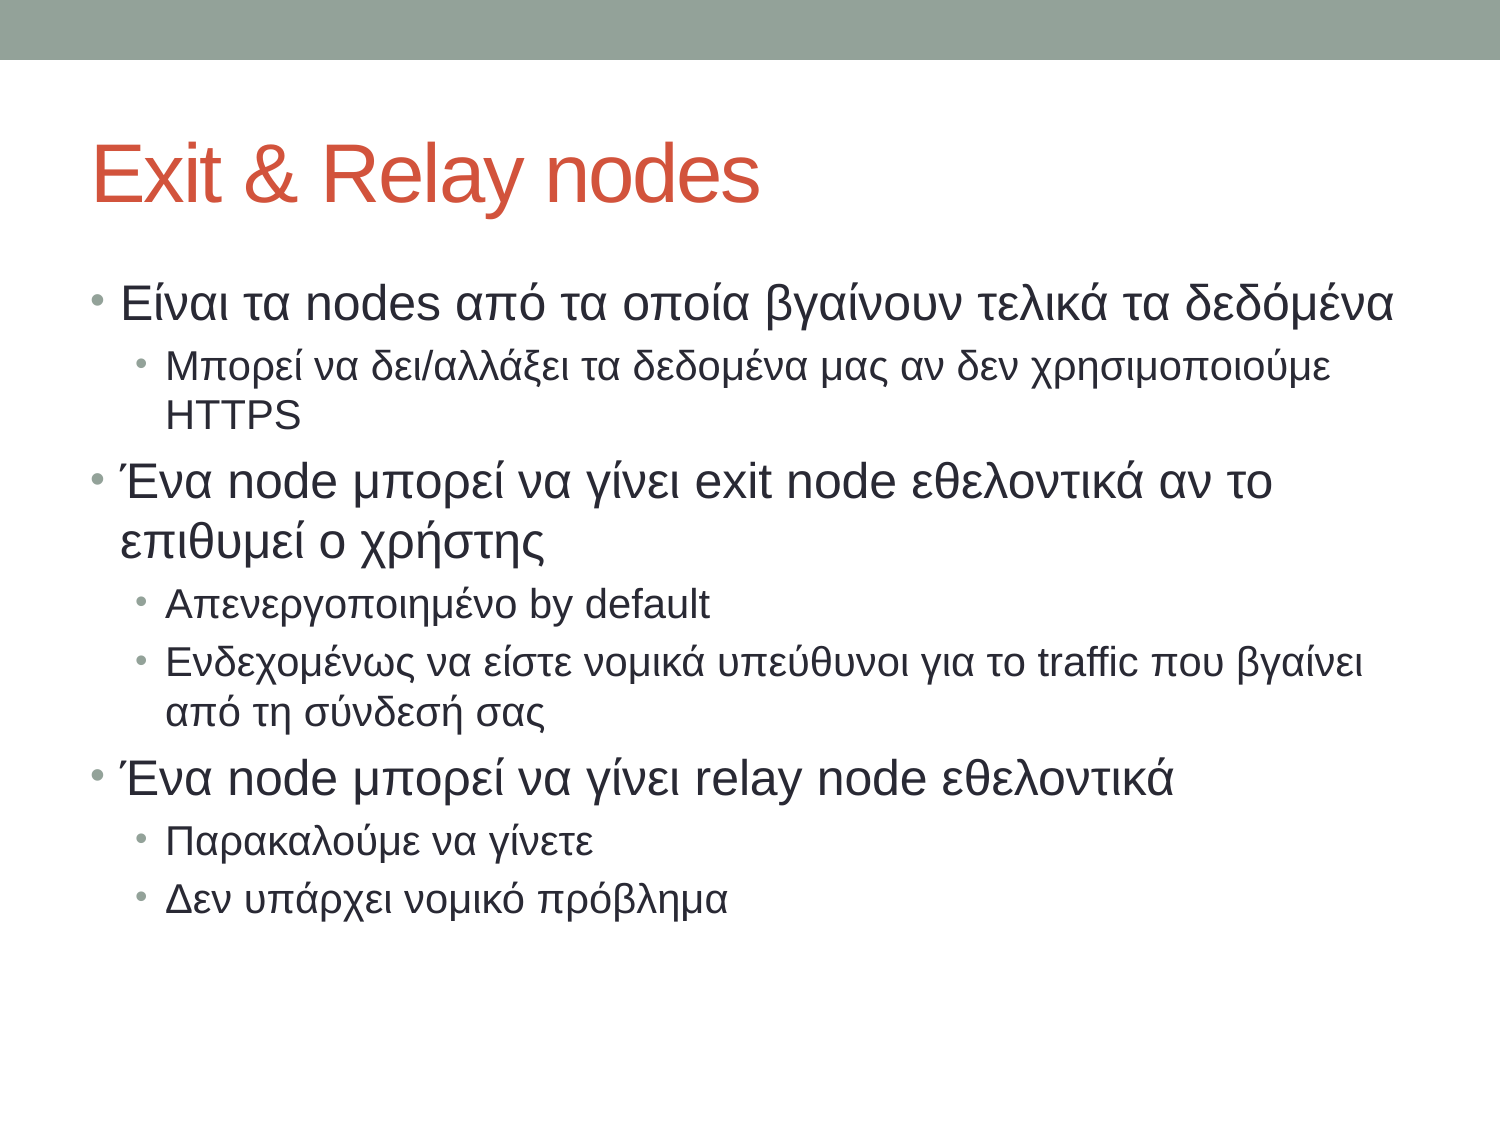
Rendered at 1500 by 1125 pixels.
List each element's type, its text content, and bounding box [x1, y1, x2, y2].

title Exit & Relay nodes [75, 87, 1425, 250]
list Είναι τα nodes από τα οποία βγαίνουν τελικά τα δεδόμένα Μπορεί να δει/αλλάξει τα δεδομένα μας αν δεν χρησιμοποιούμε HTTPS Ένα node μπορεί να γίνει exit node εθελοντικά αν το επιθυμεί ο χρήστης Απενεργοποιημένο by default Ενδεχομένως να είστε νομικά υπεύθυνοι για το traffic που βγαίνει από τη σύνδεσή σας Ένα node μπορεί να γίνει relay node εθελοντικά Παρακαλούμε να γίνετε Δεν υπάρχει νομικό πρόβλημα [75, 262, 1425, 1063]
